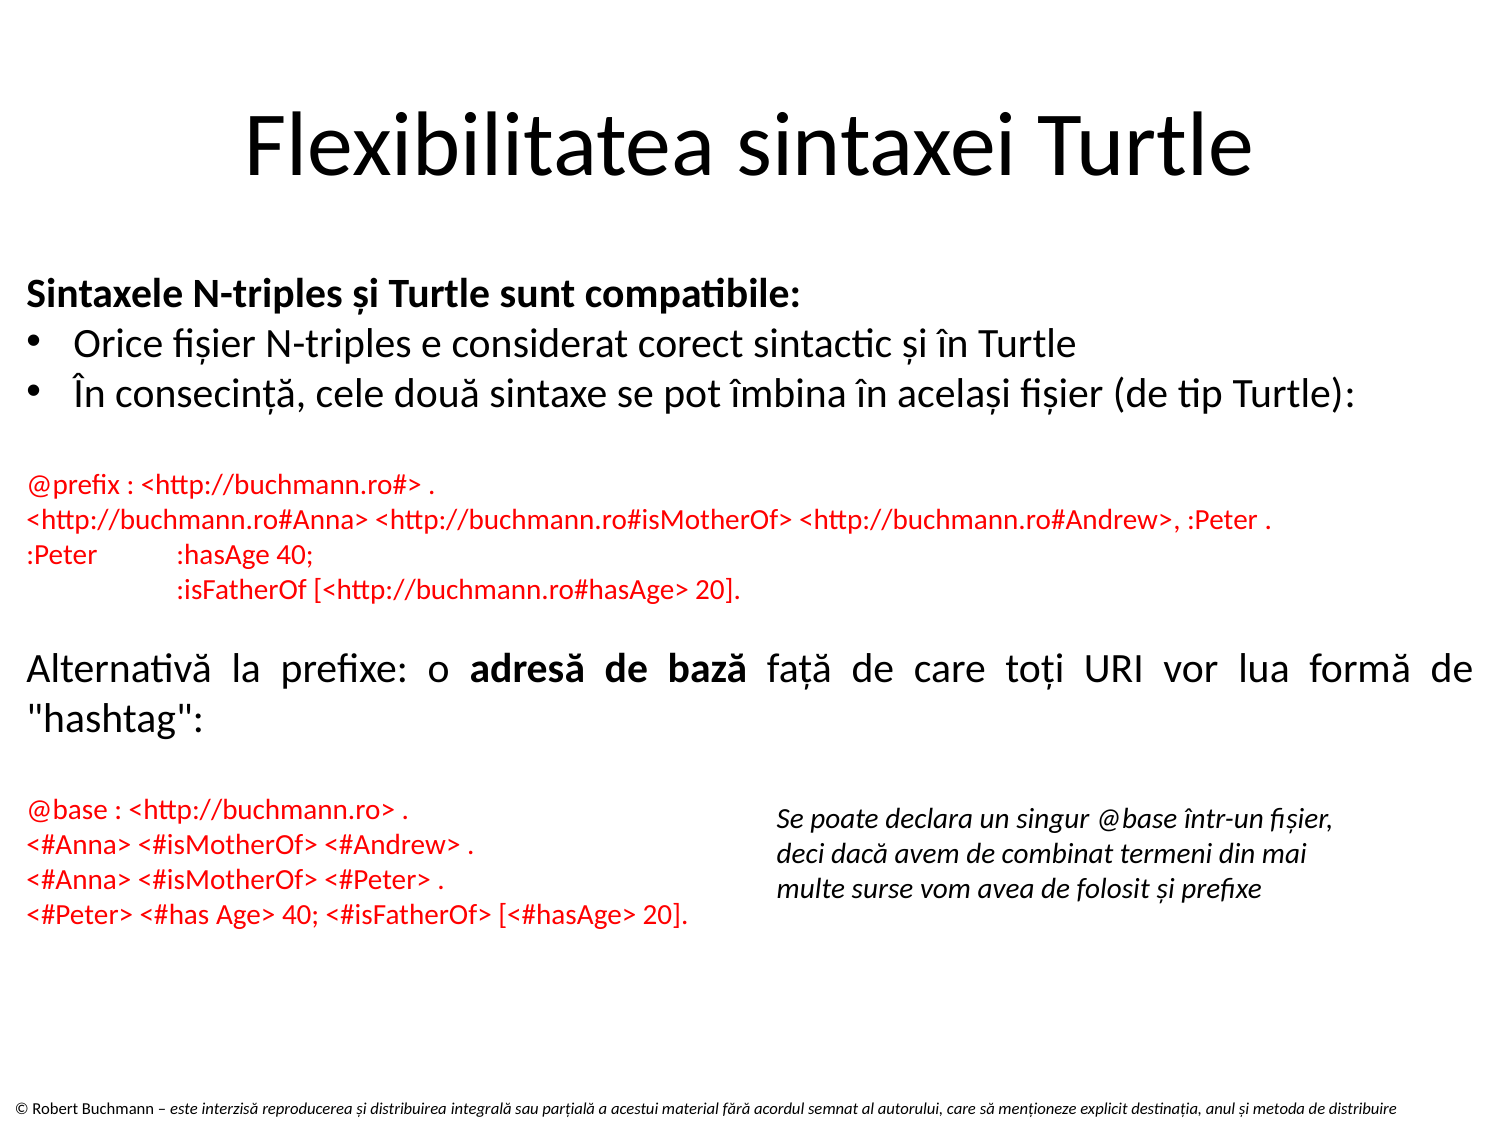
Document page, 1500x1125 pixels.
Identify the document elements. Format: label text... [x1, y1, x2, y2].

title Flexibilitatea sintaxei Turtle [75, 45, 1425, 208]
text_box Se poate declara un singur @base într-un fișier, deci dacă avem de combinat termeni din mai multe surse vom avea de folosit și prefixe [761, 792, 1388, 912]
text_box Sintaxele N-triples şi Turtle sunt compatibile: Orice fişier N-triples e considerat corect sintactic şi în Turtle În consecinţă, cele două sintaxe se pot îmbina în acelaşi fişier (de tip Turtle): @prefix : <http://buchmann.ro#> . <http://buchmann.ro#Anna> <http://buchmann.ro#isMotherOf> <http://buchmann.ro#Andrew>, :Peter . :Peter :hasAge 40; :isFatherOf [<http://buchmann.ro#hasAge> 20]. Alternativă la prefixe: o adresă de bază față de care toți URI vor lua formă de "hashtag": @base : <http://buchmann.ro> . <#Anna> <#isMotherOf> <#Andrew> . <#Anna> <#isMotherOf> <#Peter> . <#Peter> <#has Age> 40; <#isFatherOf> [<#hasAge> 20]. [11, 208, 1489, 1043]
